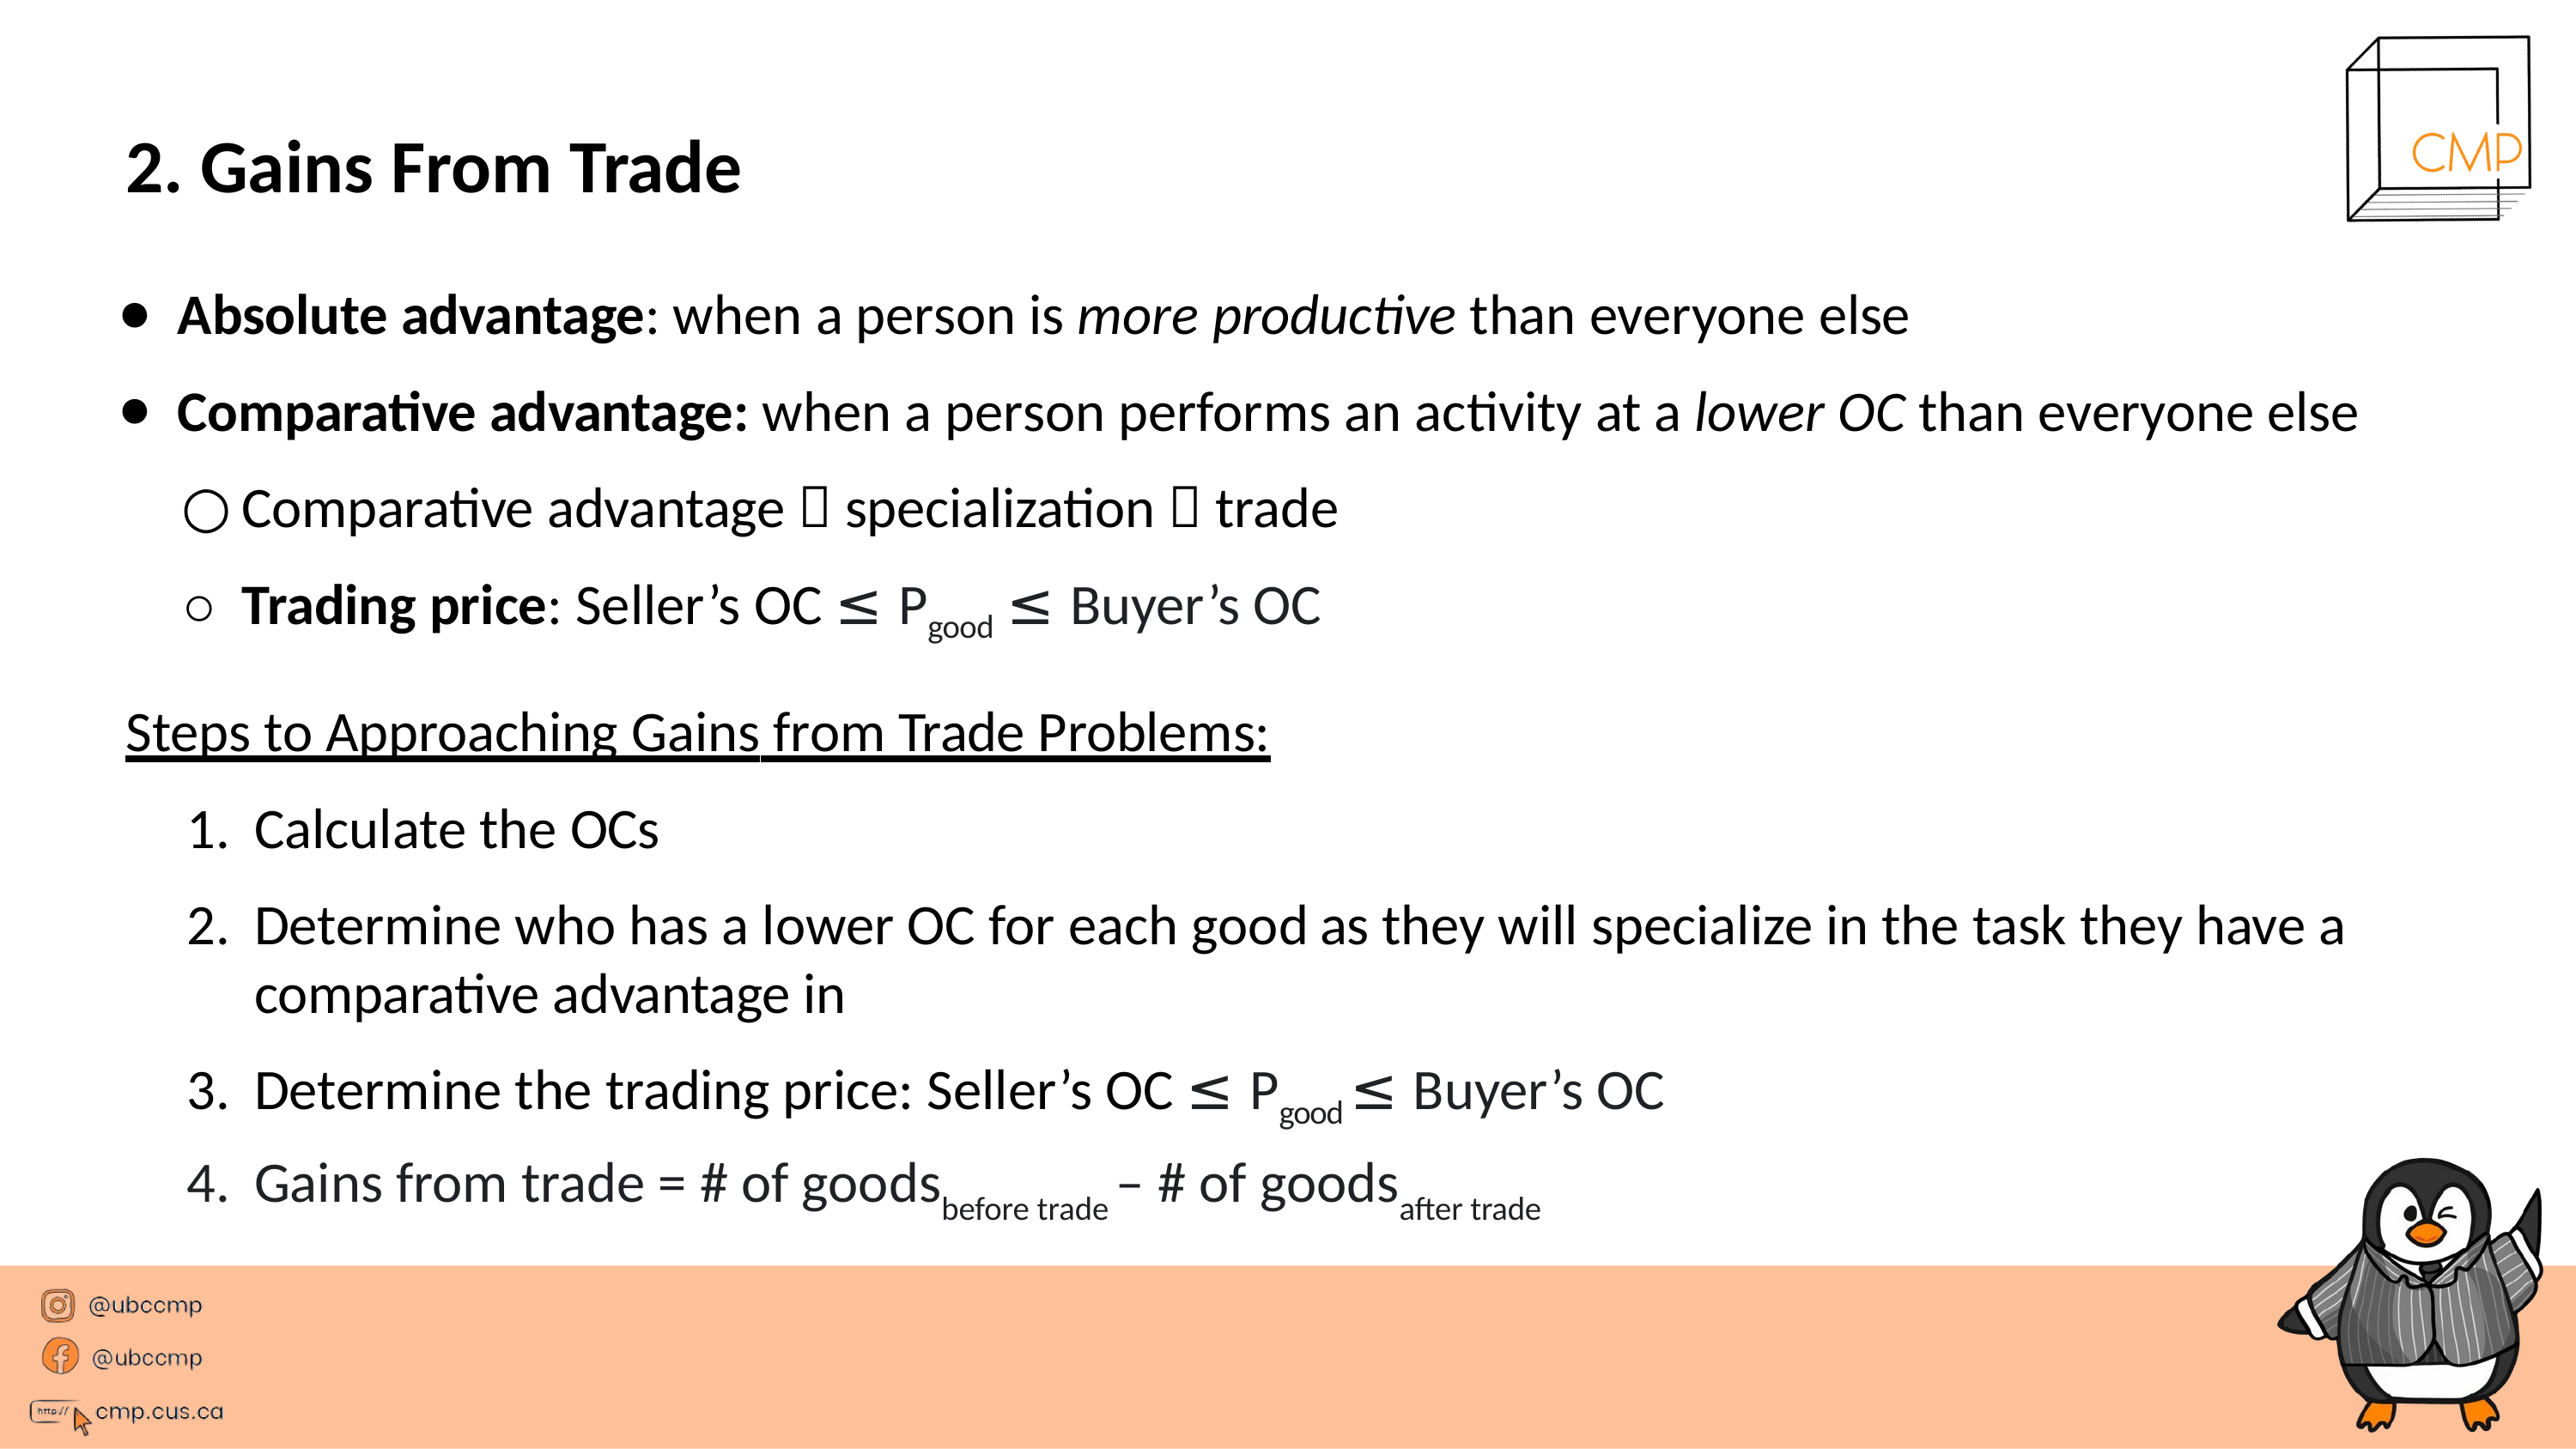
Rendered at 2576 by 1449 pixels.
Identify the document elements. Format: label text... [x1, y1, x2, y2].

picture [15, 1276, 258, 1442]
text_box Absolute advantage: when a person is more productive than everyone else Comparative advantage: when a person performs an activity at a lower OC than everyone else Comparative advantage  specialization  trade Trading price: Seller’s OC ≤ Pgood ≤ Buyer’s OC Steps to Approaching Gains from Trade Problems: Calculate the OCs Determine who has a lower OC for each good as they will specialize in the task they have a comparative advantage in Determine the trading price: Seller’s OC ≤ Pgood ≤ Buyer’s OC Gains from trade = # of goodsbefore trade – # of goodsafter trade [113, 247, 2389, 1227]
title 2. Gains From Trade [101, 63, 2255, 360]
picture [2232, 0, 2576, 337]
picture [2232, 1003, 2576, 1449]
